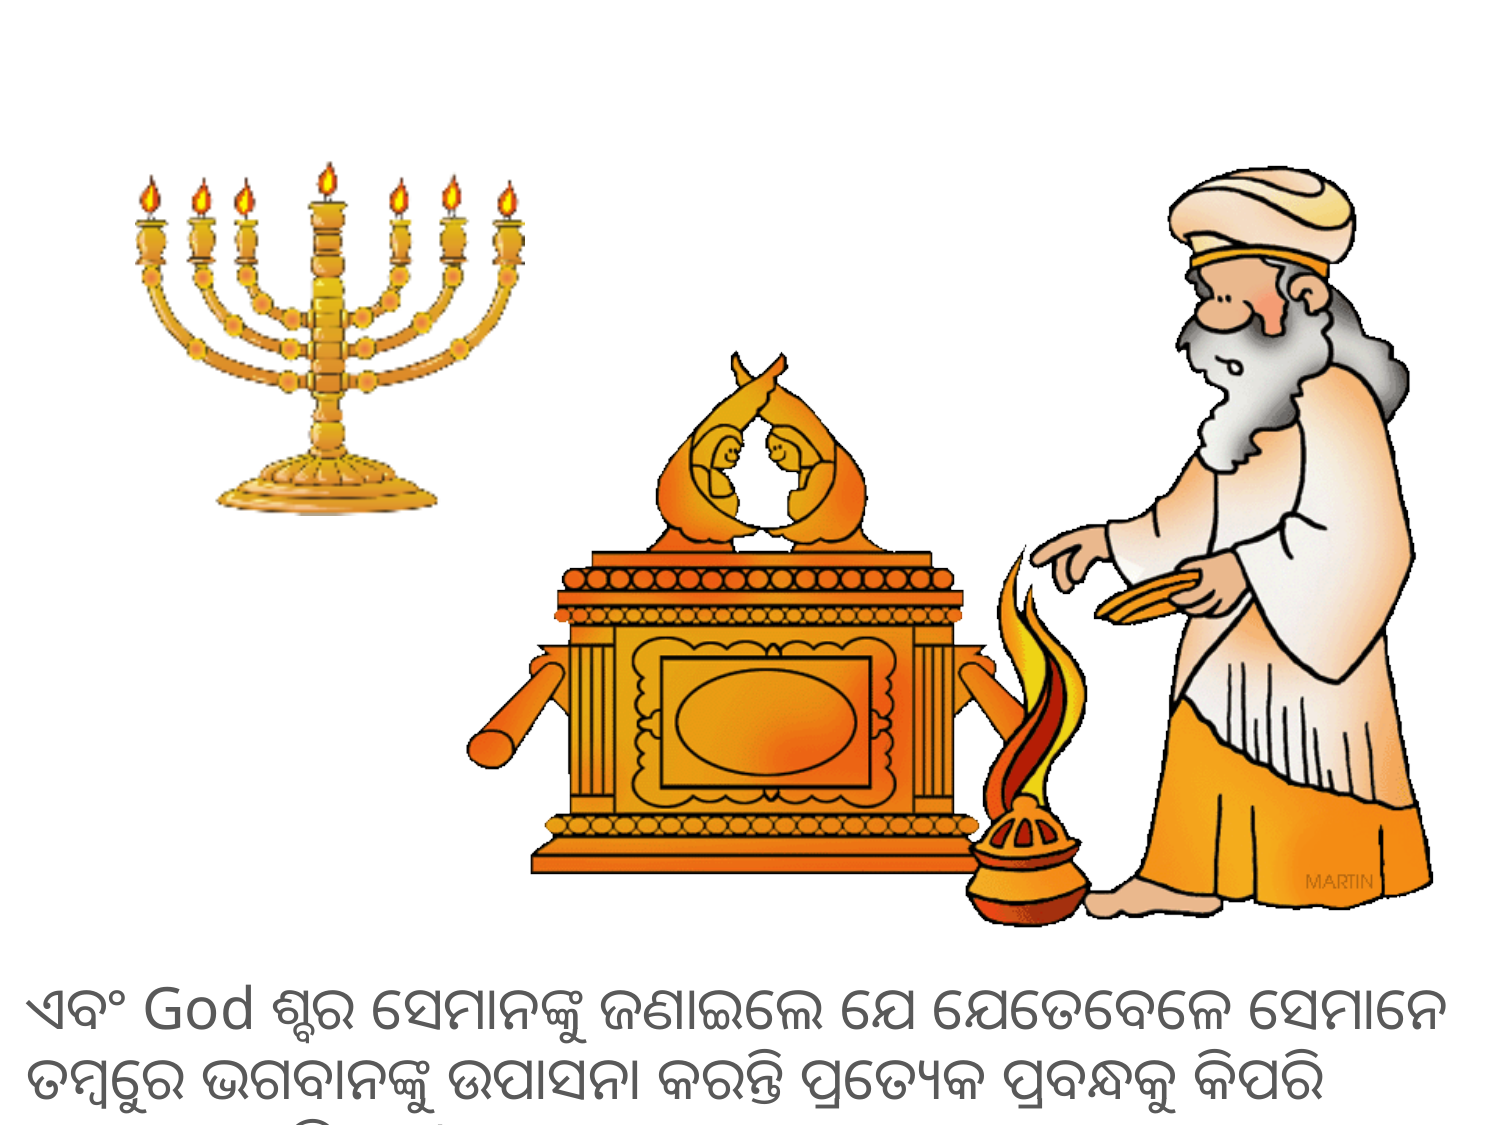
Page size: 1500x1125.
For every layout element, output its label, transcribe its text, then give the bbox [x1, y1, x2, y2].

text_box ଏବଂ God ଶ୍ବର ସେମାନଙ୍କୁ ଜଣାଇଲେ ଯେ ଯେତେବେଳେ ସେମାନେ ତମ୍ବୁରେ ଭଗବାନଙ୍କୁ ଉପାସନା କରନ୍ତି ପ୍ରତ୍ୟେକ ପ୍ରବନ୍ଧକୁ କିପରି ବ୍ୟବହାର କରିବେ | [11, 964, 1498, 1125]
picture [135, 144, 1468, 967]
